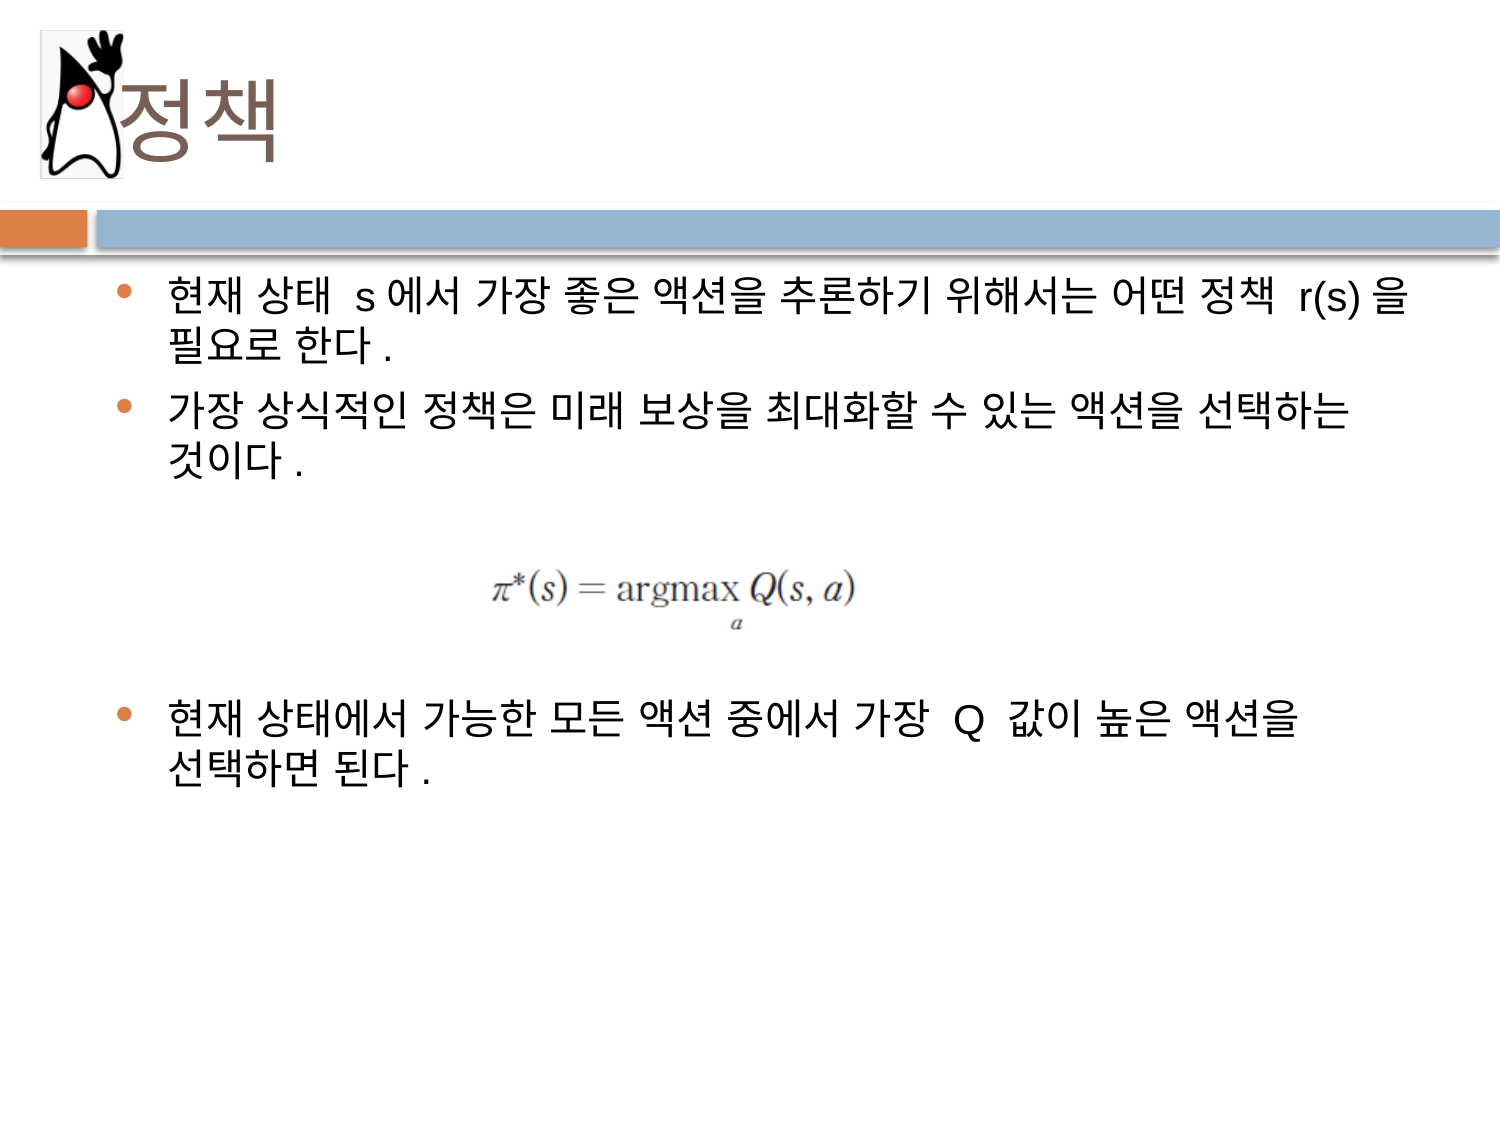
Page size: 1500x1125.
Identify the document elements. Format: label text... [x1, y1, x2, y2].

picture [39, 30, 124, 179]
picture [454, 538, 896, 647]
list 현재 상태 s에서 가장 좋은 액션을 추론하기 위해서는 어떤 정책 r(s)을 필요로 한다. 가장 상식적인 정책은 미래 보상을 최대화할 수 있는 액션을 선택하는 것이다. 현재 상태에서 가능한 모든 액션 중에서 가장 Q 값이 높은 액션을 선택하면 된다. [100, 262, 1438, 1000]
title 정책 [100, 37, 1438, 200]
